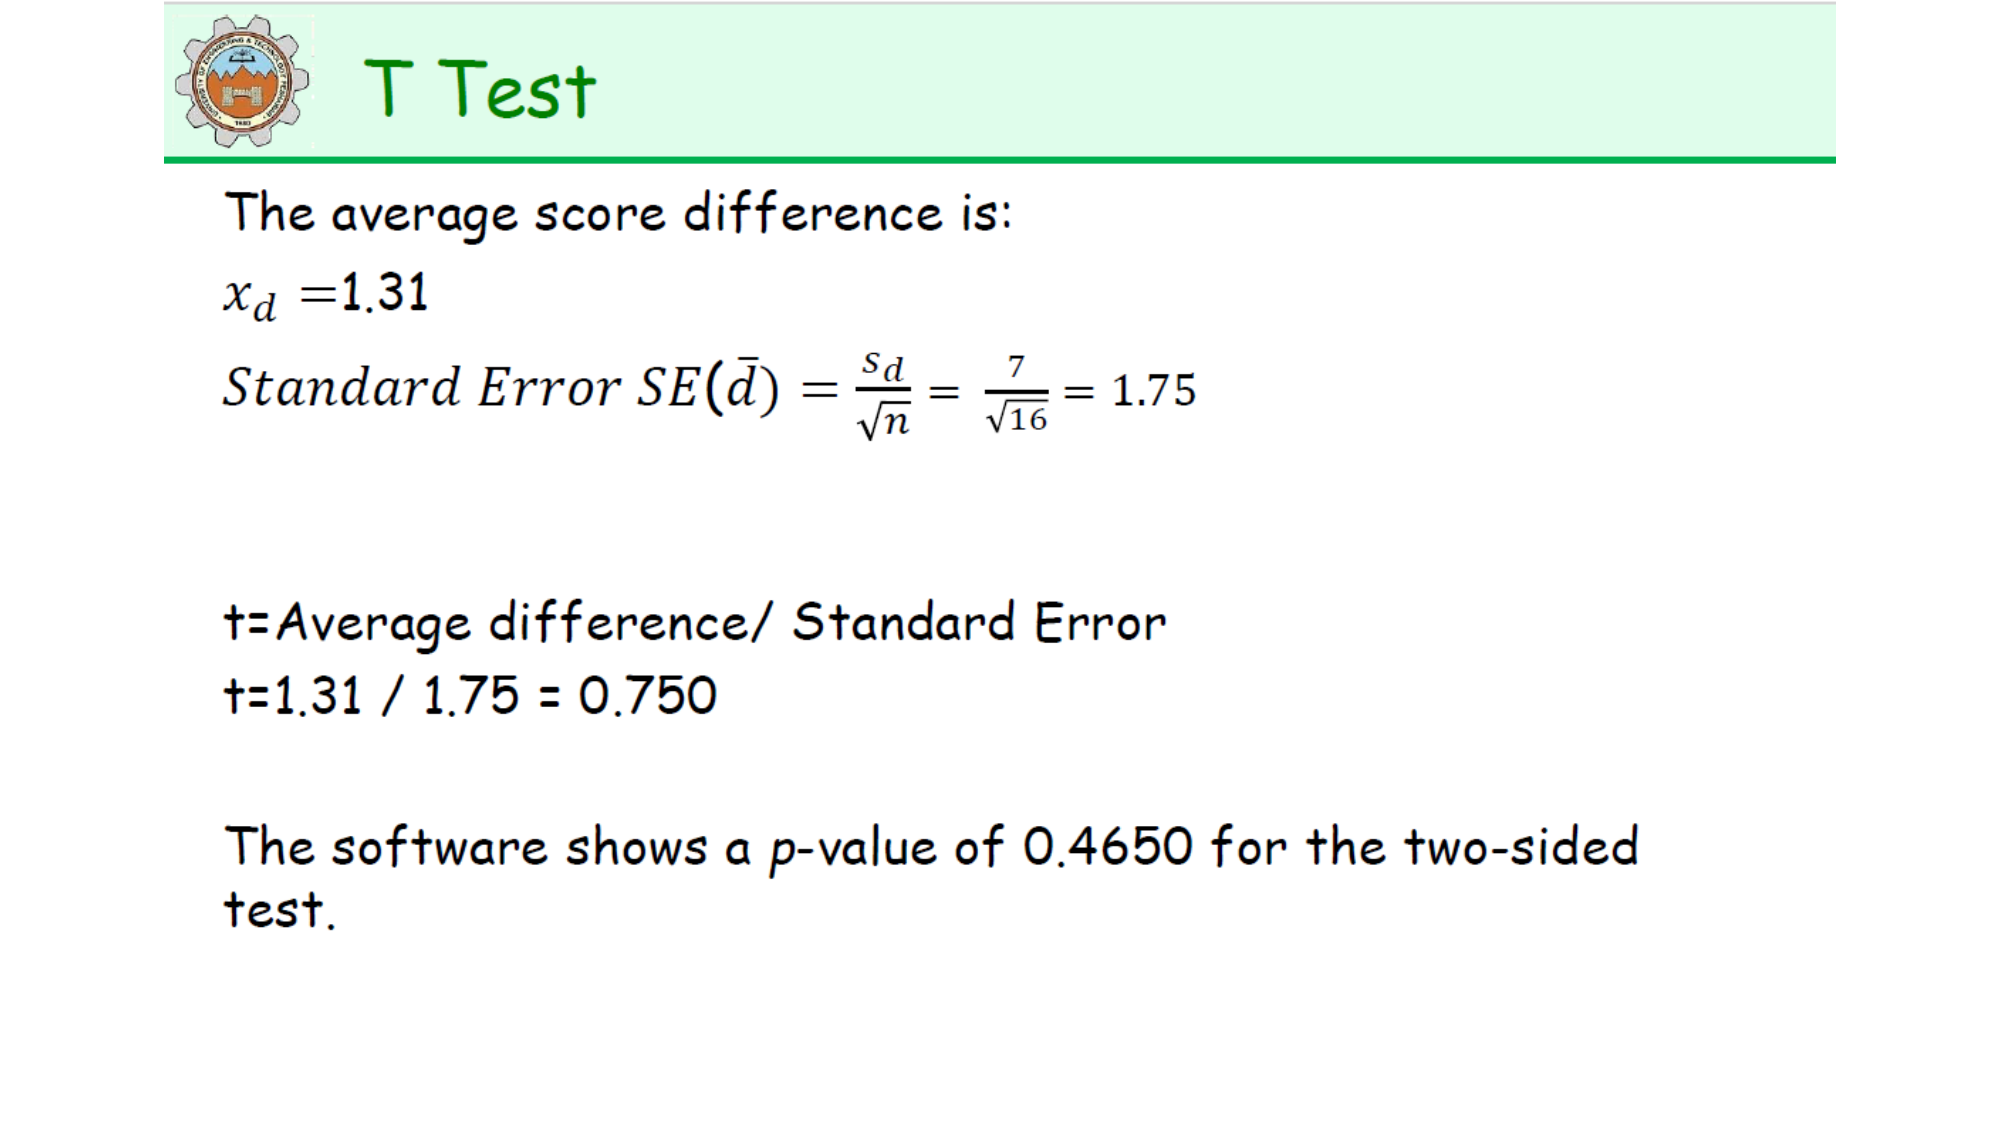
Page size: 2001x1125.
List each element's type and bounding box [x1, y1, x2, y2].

picture [163, 0, 1836, 1125]
